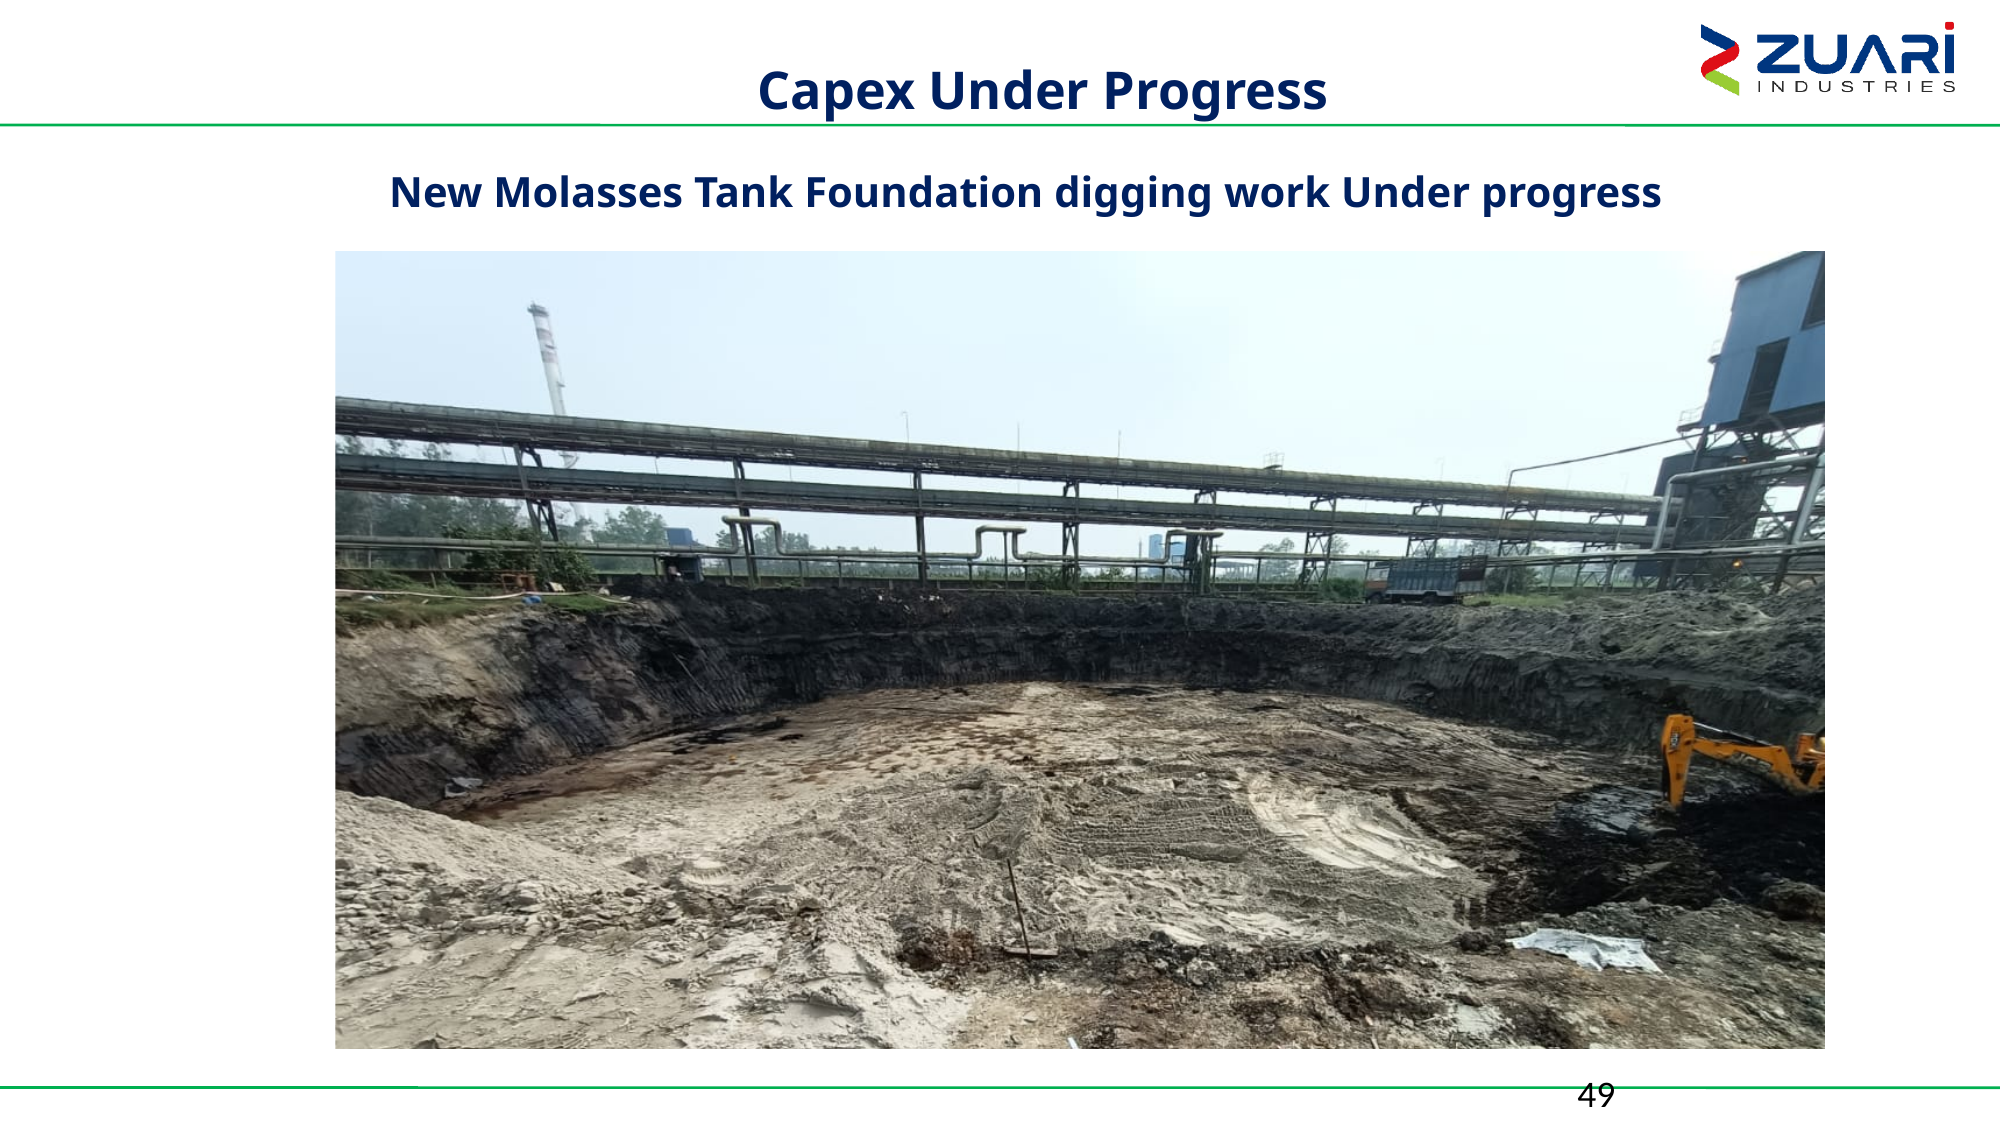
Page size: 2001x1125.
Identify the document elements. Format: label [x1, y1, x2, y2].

picture [334, 251, 1826, 1049]
picture [1700, 20, 1956, 98]
slide_number [1562, 1062, 1638, 1113]
text_box [399, 48, 1687, 130]
title [350, 153, 1702, 229]
